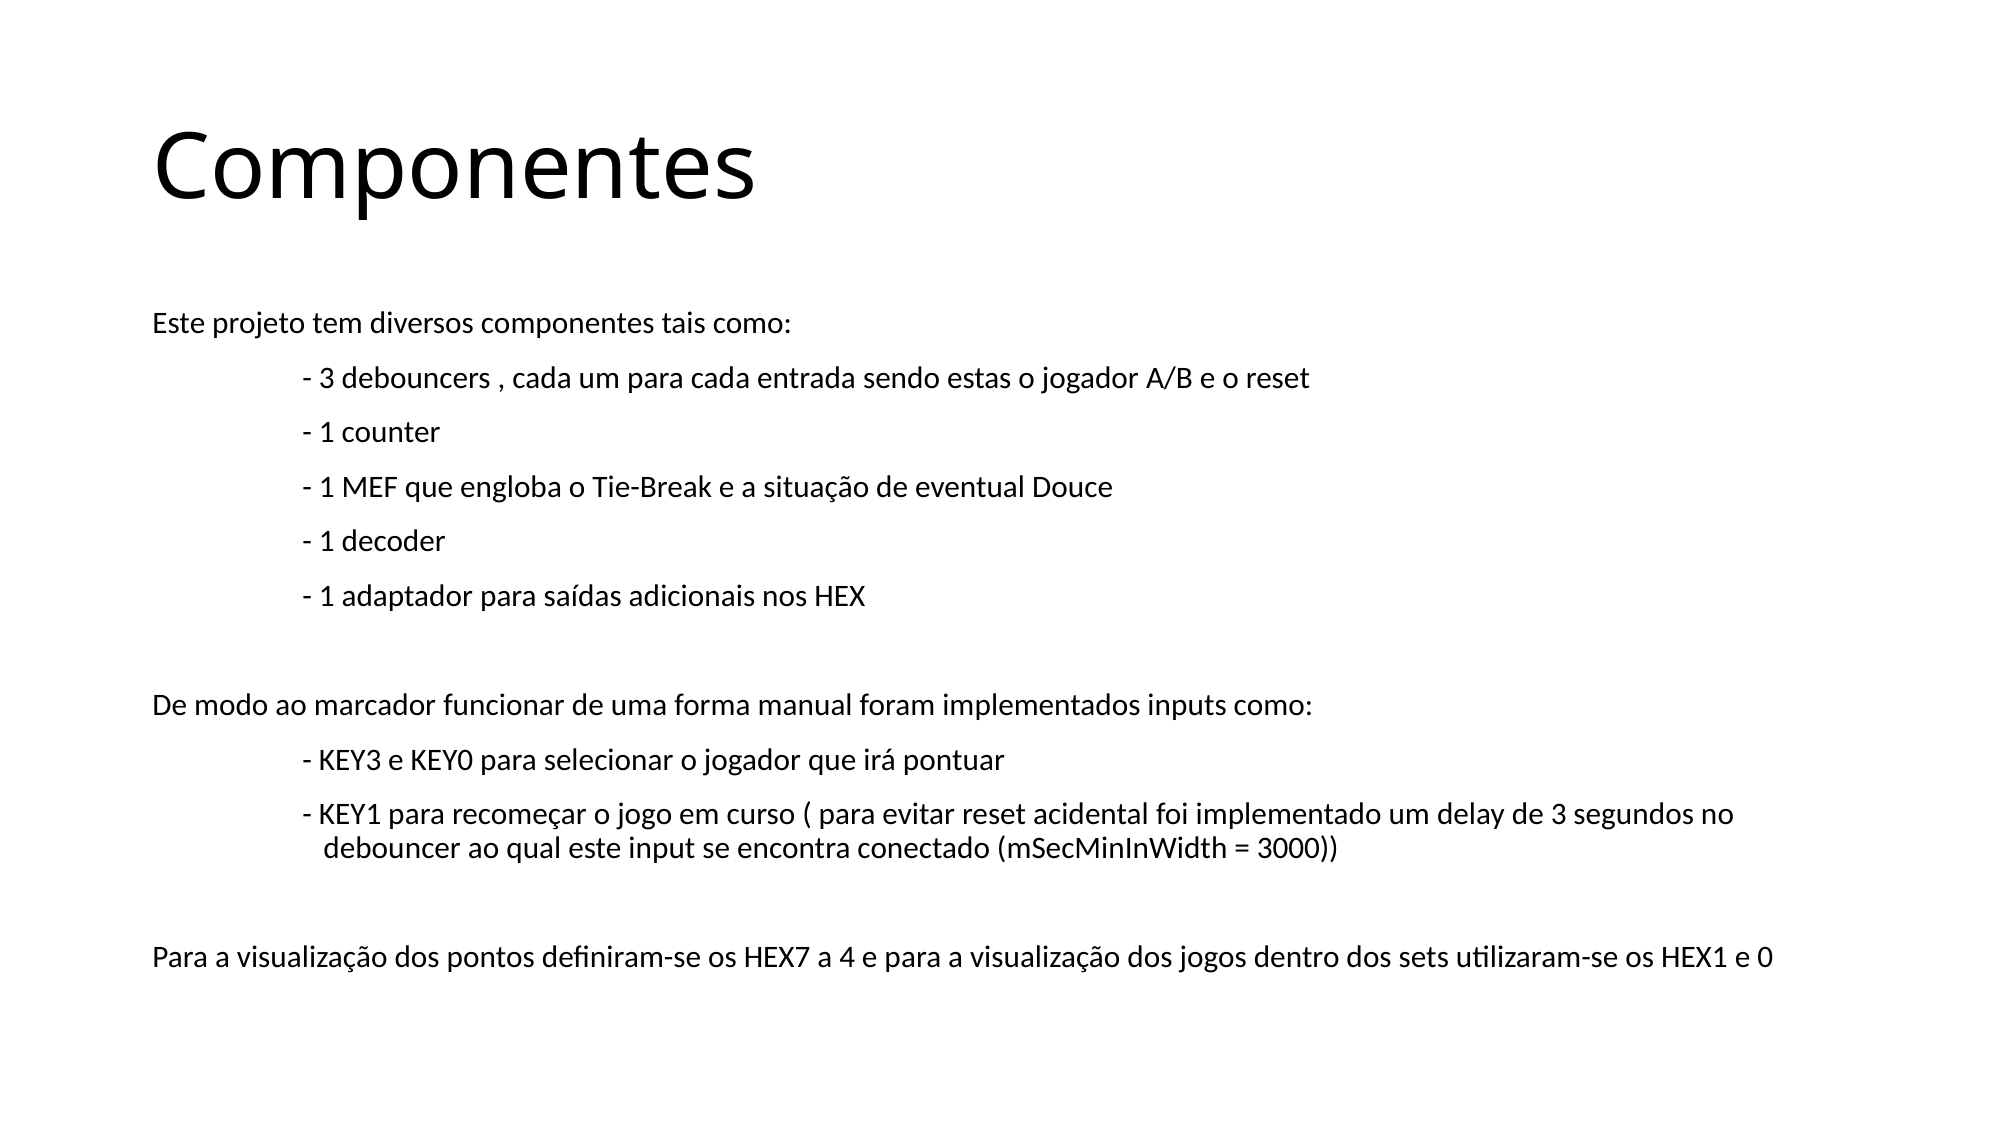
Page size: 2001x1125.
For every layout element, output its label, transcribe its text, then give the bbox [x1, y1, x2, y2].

list Este projeto tem diversos componentes tais como: - 3 debouncers , cada um para cada entrada sendo estas o jogador A/B e o reset - 1 counter - 1 MEF que engloba o Tie-Break e a situação de eventual Douce - 1 decoder - 1 adaptador para saídas adicionais nos HEX De modo ao marcador funcionar de uma forma manual foram implementados inputs como: - KEY3 e KEY0 para selecionar o jogador que irá pontuar - KEY1 para recomeçar o jogo em curso ( para evitar reset acidental foi implementado um delay de 3 segundos no debouncer ao qual este input se encontra conectado (mSecMinInWidth = 3000)) Para a visualização dos pontos definiram-se os HEX7 a 4 e para a visualização dos jogos dentro dos sets utilizaram-se os HEX1 e 0 [137, 299, 1863, 1014]
title Componentes [137, 59, 1863, 278]
